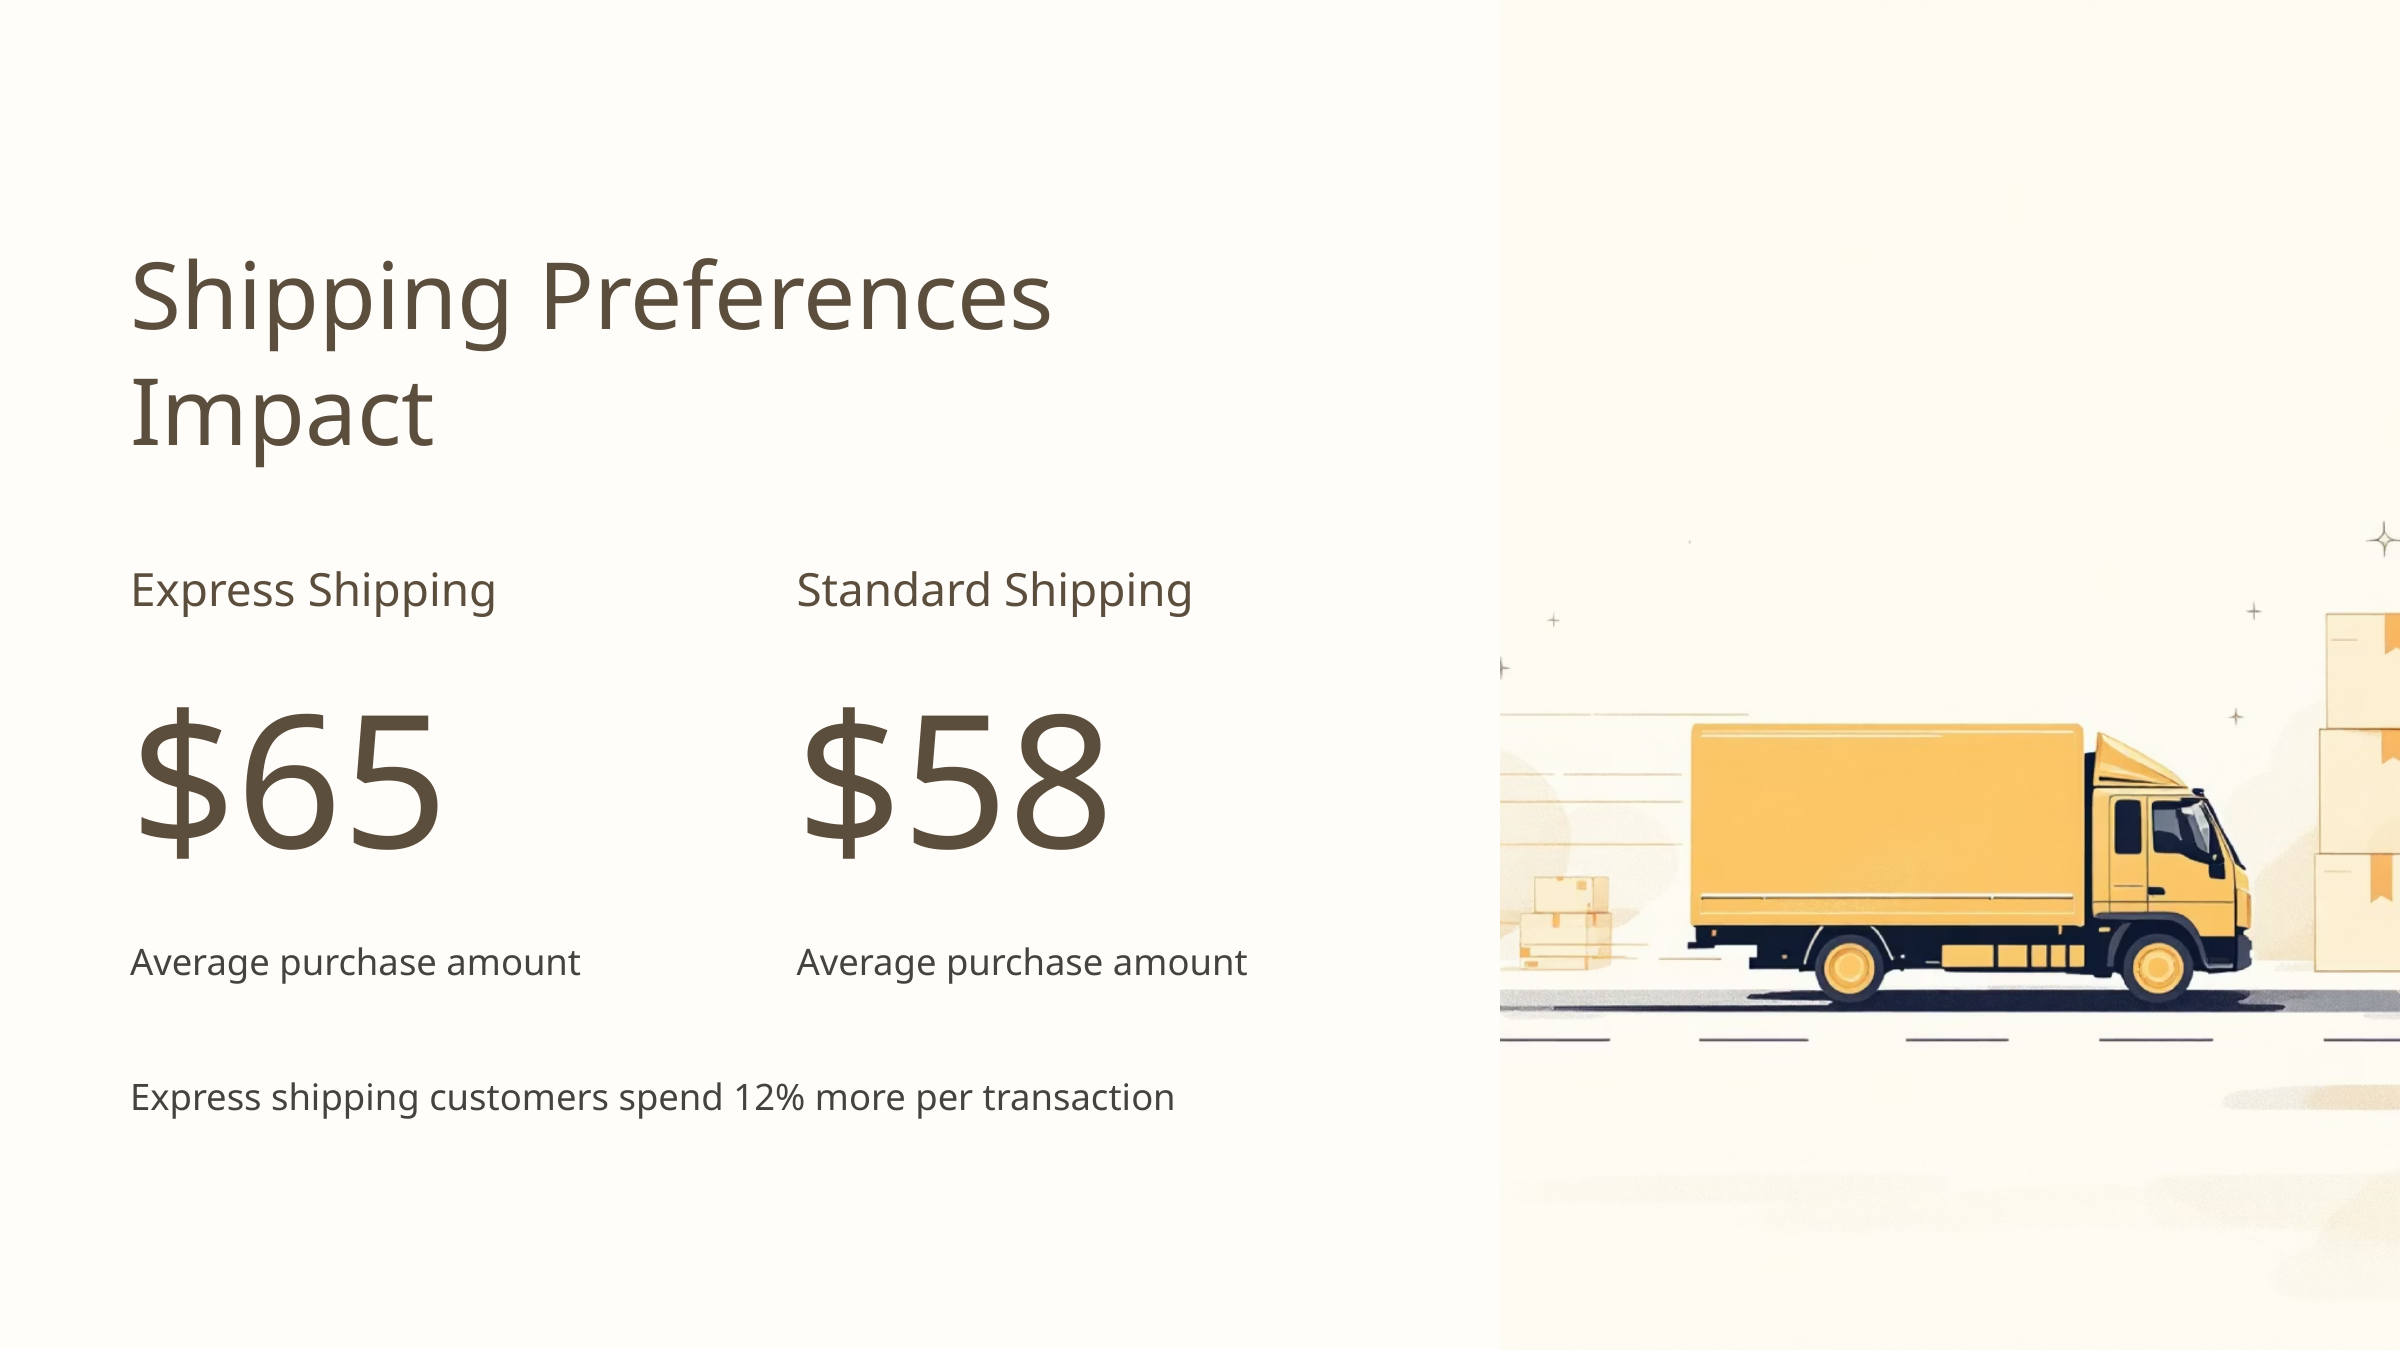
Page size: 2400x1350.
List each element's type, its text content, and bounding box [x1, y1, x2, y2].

text_box $65 [130, 653, 705, 886]
text_box Average purchase amount [796, 923, 1371, 983]
text_box Shipping Preferences Impact [130, 232, 1370, 465]
text_box Express shipping customers spend 12% more per transaction [130, 1057, 1370, 1118]
text_box Average purchase amount [130, 923, 705, 983]
text_box Express Shipping [130, 557, 596, 617]
text_box Standard Shipping [796, 557, 1262, 617]
picture [1499, 0, 2400, 1350]
text_box $58 [796, 653, 1371, 886]
